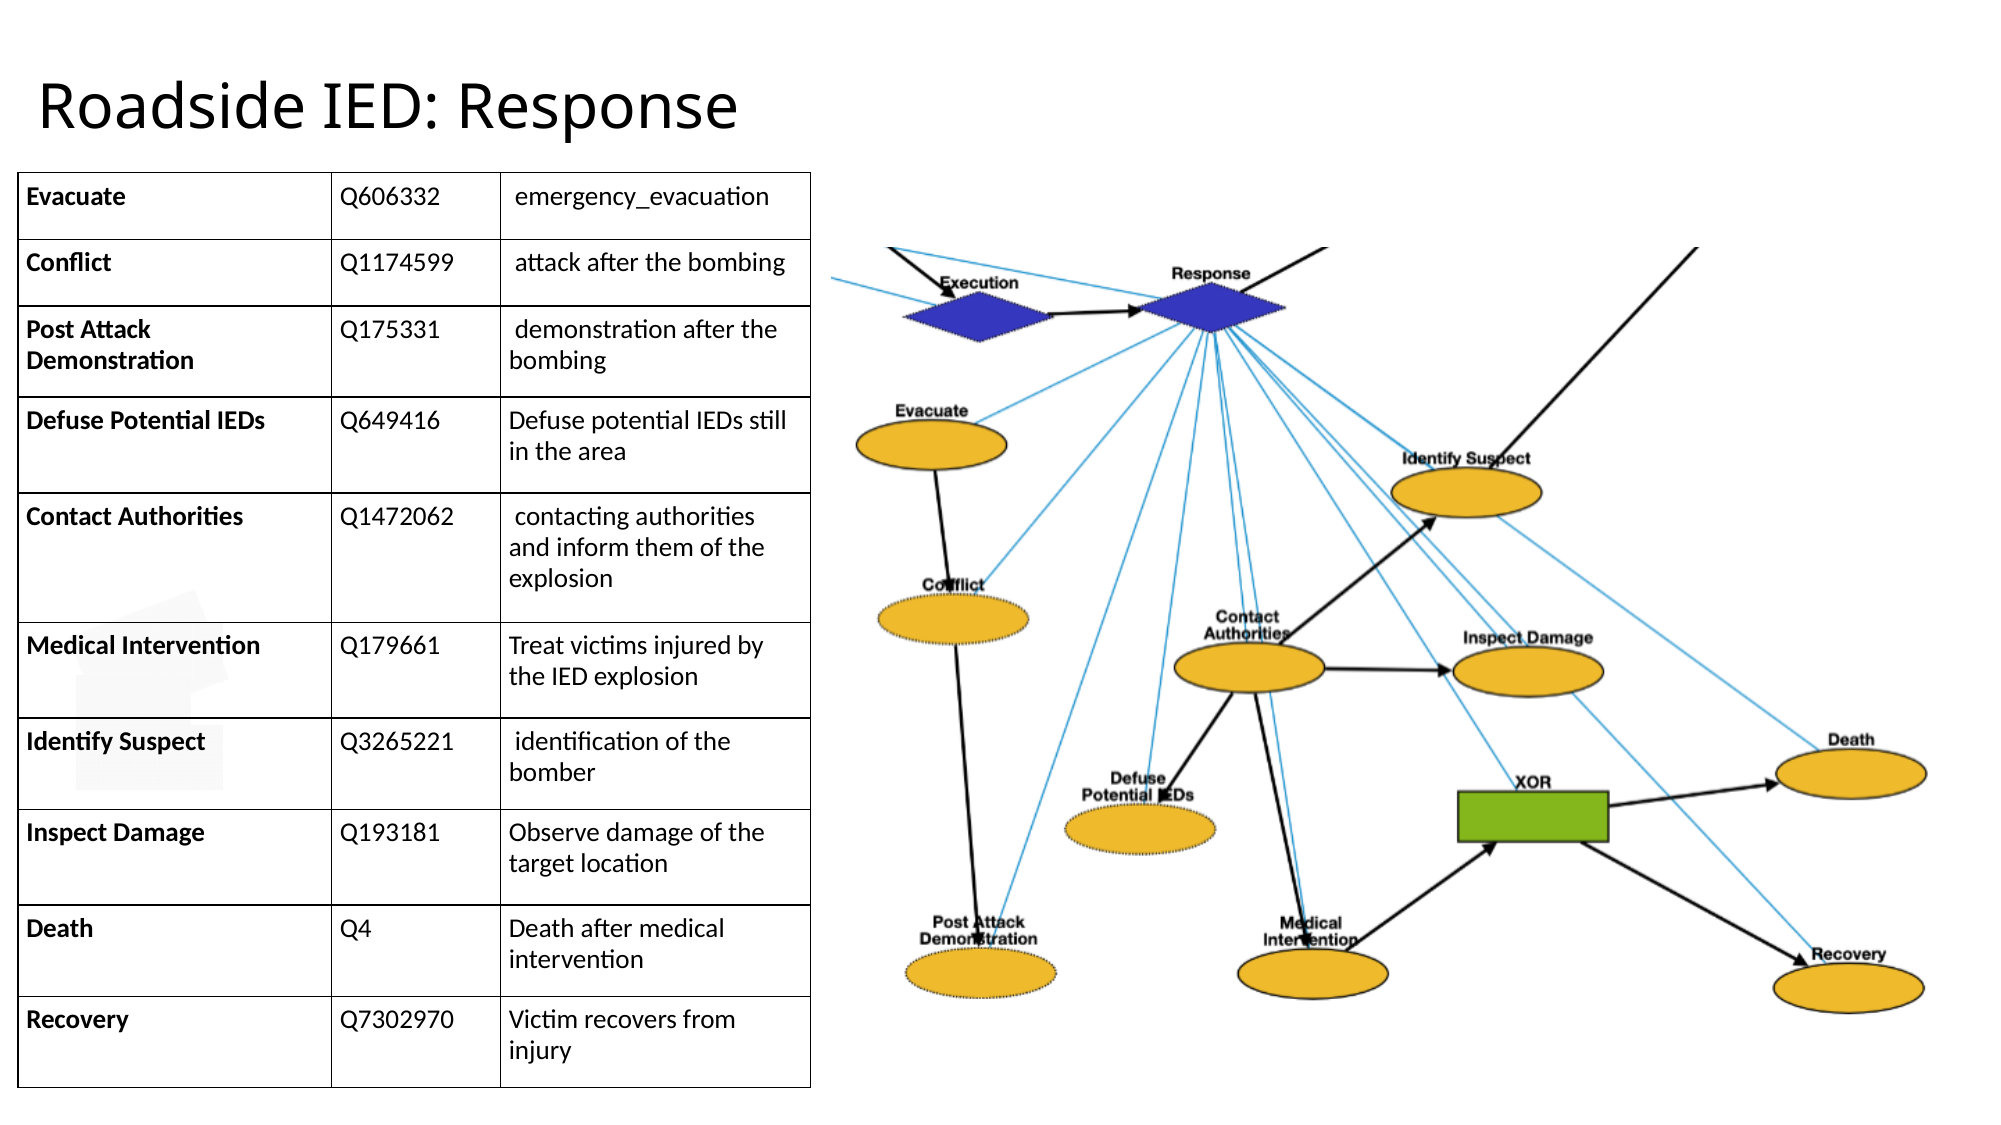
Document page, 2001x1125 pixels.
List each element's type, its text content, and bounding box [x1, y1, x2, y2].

table_cell Q3265221 [332, 719, 500, 809]
table_cell Q1174599 [332, 240, 500, 305]
table_cell Post Attack Demonstration [19, 307, 331, 396]
table_cell Q4 [332, 906, 500, 996]
table_header Evacuate [19, 173, 331, 239]
table_cell Recovery [19, 997, 331, 1087]
table_cell Q1472062 [332, 494, 500, 622]
table_header Q606332 [332, 173, 500, 239]
table_cell identification of the bomber [501, 719, 810, 809]
table_cell Medical Intervention [191, 623, 331, 717]
table_cell contacting authorities and inform them of the explosion [501, 494, 810, 622]
table_cell Q175331 [332, 307, 500, 396]
table_cell Defuse Potential IEDs [19, 398, 331, 492]
table_cell Observe damage of the target location [501, 810, 810, 904]
table_cell Q7302970 [332, 997, 500, 1087]
table_cell Death after medical intervention [501, 906, 810, 996]
picture [76, 610, 223, 791]
table_cell Conflict [19, 240, 331, 305]
table_cell Defuse potential IEDs still in the area [501, 398, 810, 492]
picture [831, 247, 1996, 1031]
table_cell Death [19, 906, 331, 996]
table_cell demonstration after the bombing [501, 307, 810, 396]
table_cell attack after the bombing [501, 240, 810, 305]
table_cell Medical Intervention [19, 623, 80, 717]
table_cell Identify Suspect [19, 719, 331, 809]
table_cell Victim recovers from injury [501, 997, 810, 1087]
table_cell Q193181 [332, 810, 500, 904]
table_header emergency_evacuation [501, 173, 810, 239]
table_cell Q649416 [332, 398, 500, 492]
table_cell Inspect Damage [19, 810, 331, 904]
table_cell Treat victims injured by the IED explosion [501, 623, 810, 717]
title Roadside IED: Response [17, 41, 1882, 168]
table_cell Q179661 [332, 623, 500, 717]
table_cell Contact Authorities [19, 494, 331, 622]
